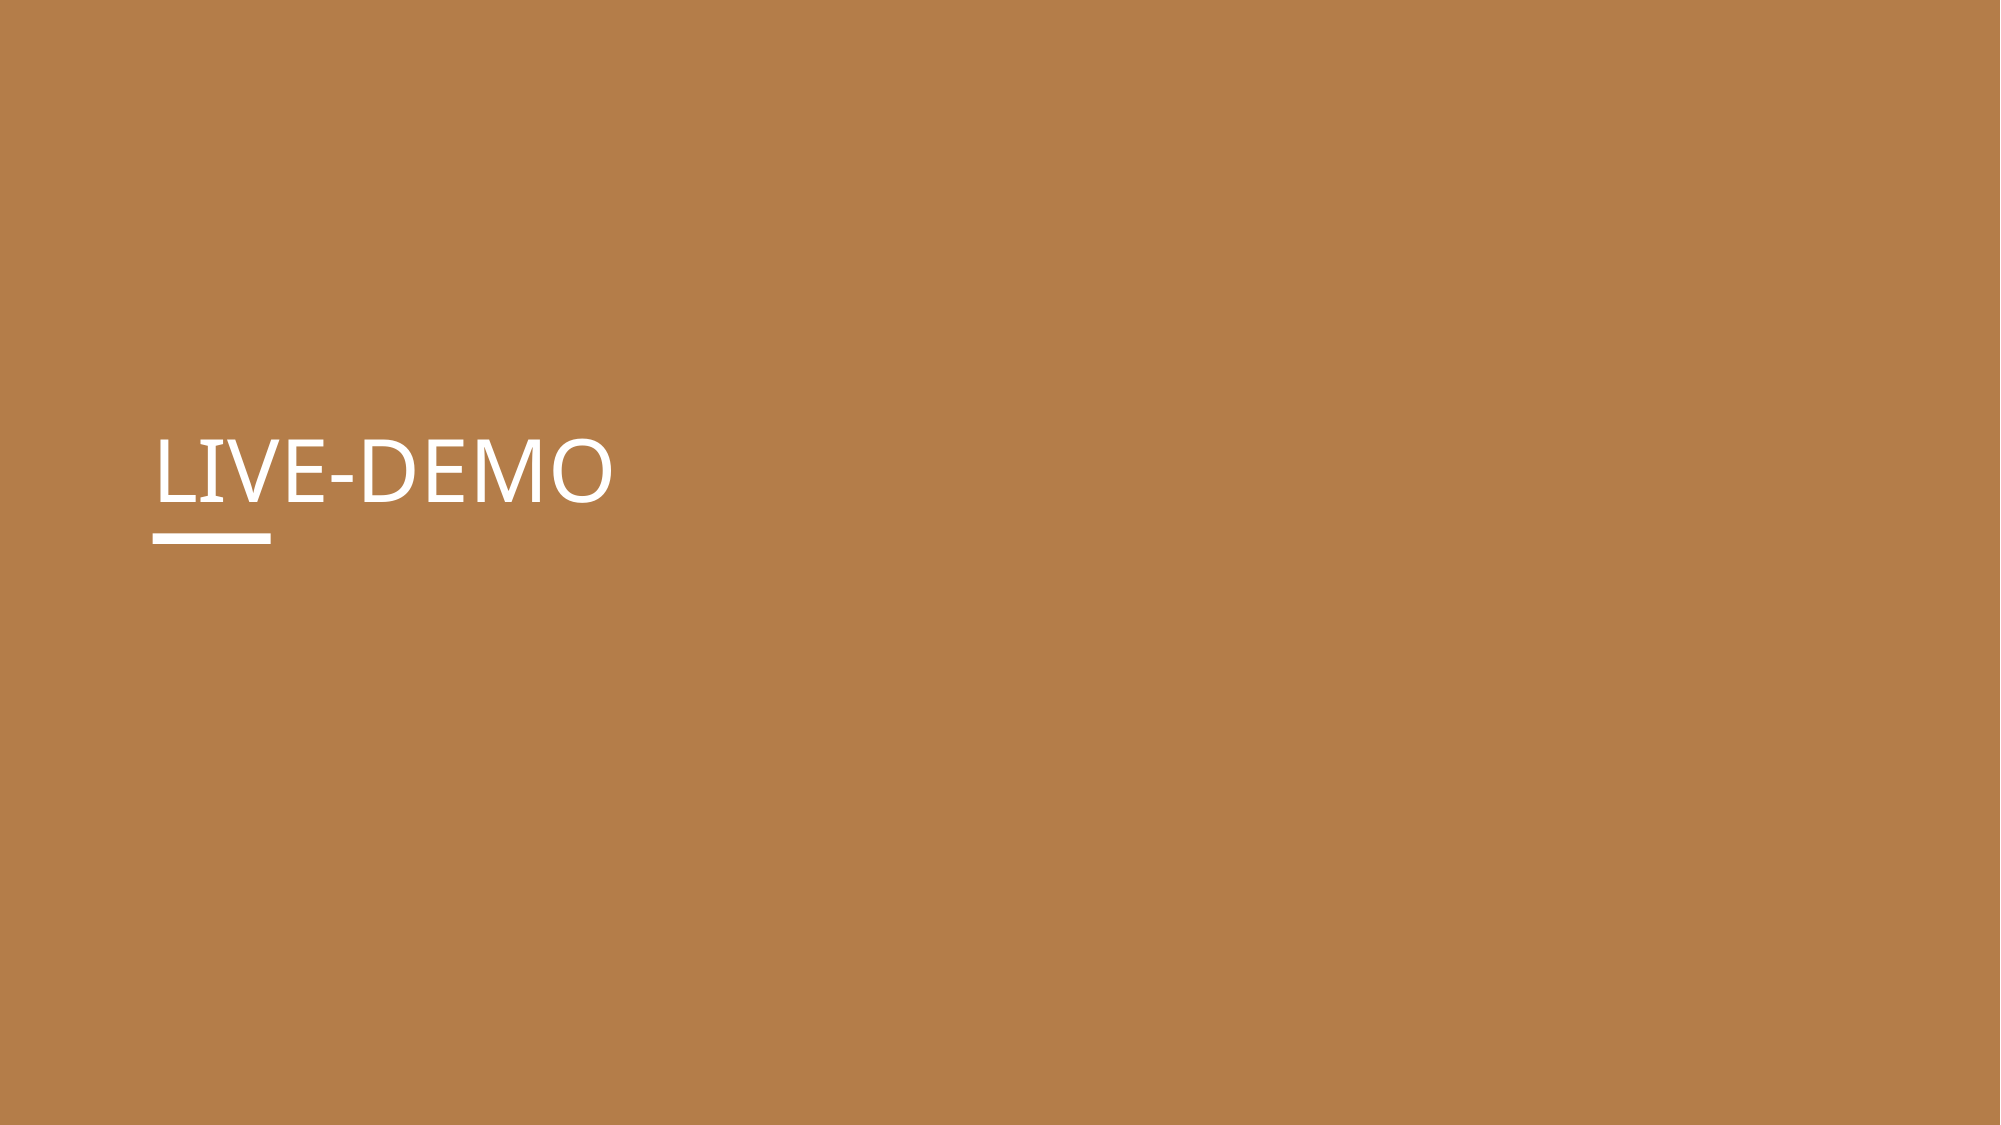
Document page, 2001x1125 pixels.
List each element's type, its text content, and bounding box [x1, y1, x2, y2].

title LIVE-DEMO [137, 137, 1477, 530]
